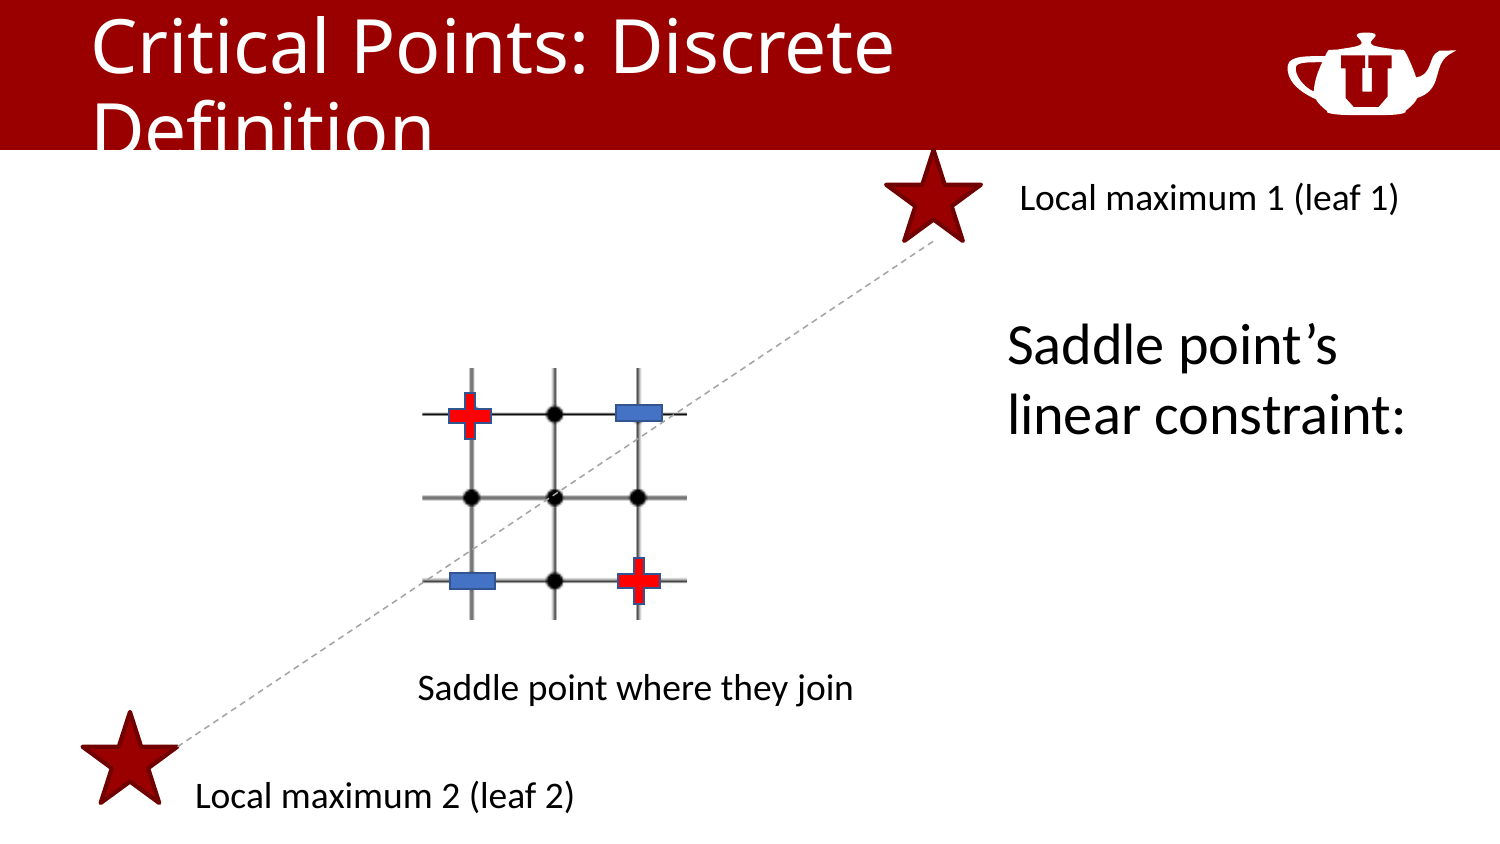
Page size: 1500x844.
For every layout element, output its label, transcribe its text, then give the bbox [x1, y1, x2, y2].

text_box [80, 709, 174, 805]
title Critical Points: Discrete Definition [75, 28, 1250, 150]
text_box [884, 147, 983, 243]
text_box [177, 240, 905, 747]
text_box Local maximum 1 (leaf 1) [1004, 165, 1416, 225]
text_box Local maximum 2 (leaf 2) [180, 763, 591, 824]
